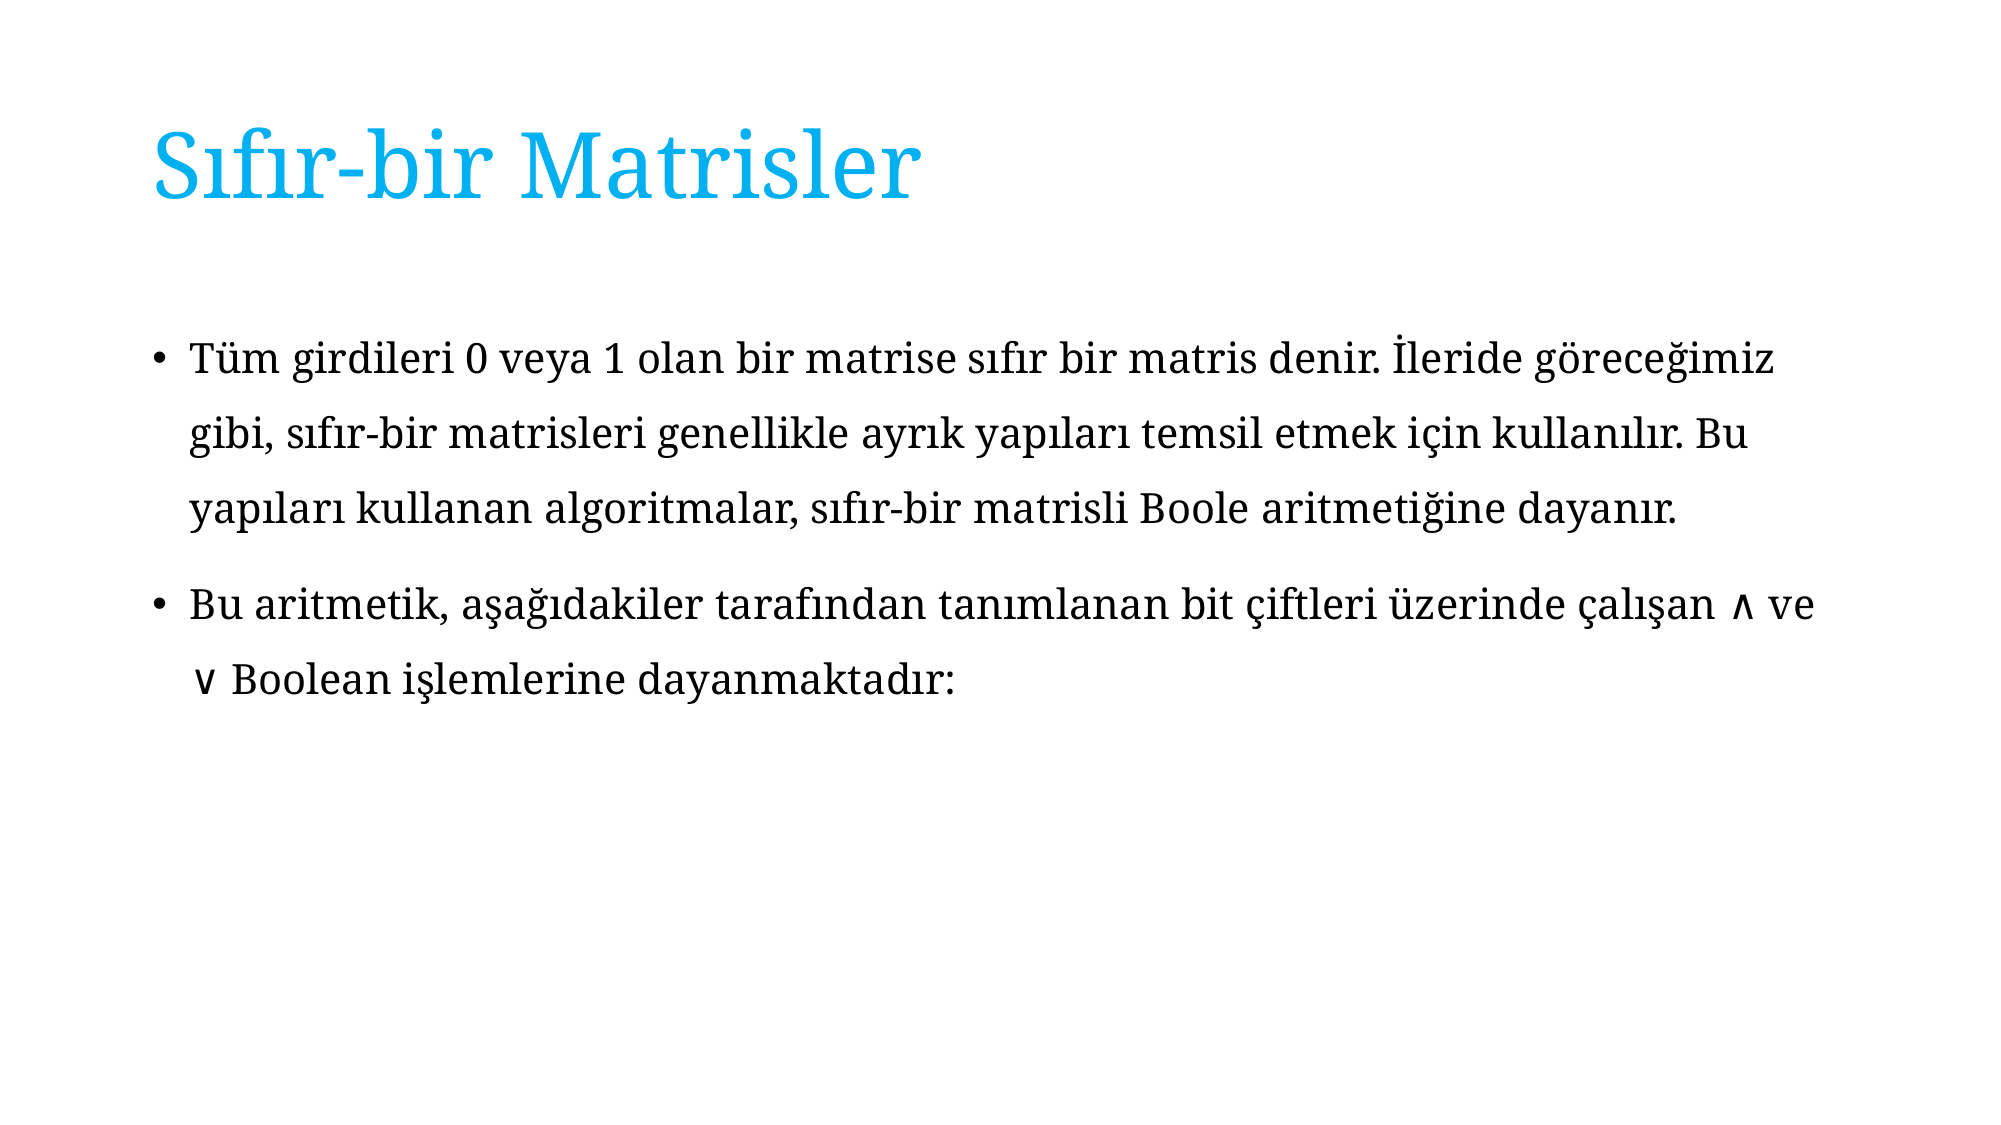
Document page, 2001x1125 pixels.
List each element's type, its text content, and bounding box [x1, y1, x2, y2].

title Sıfır-bir Matrisler [137, 59, 1863, 278]
